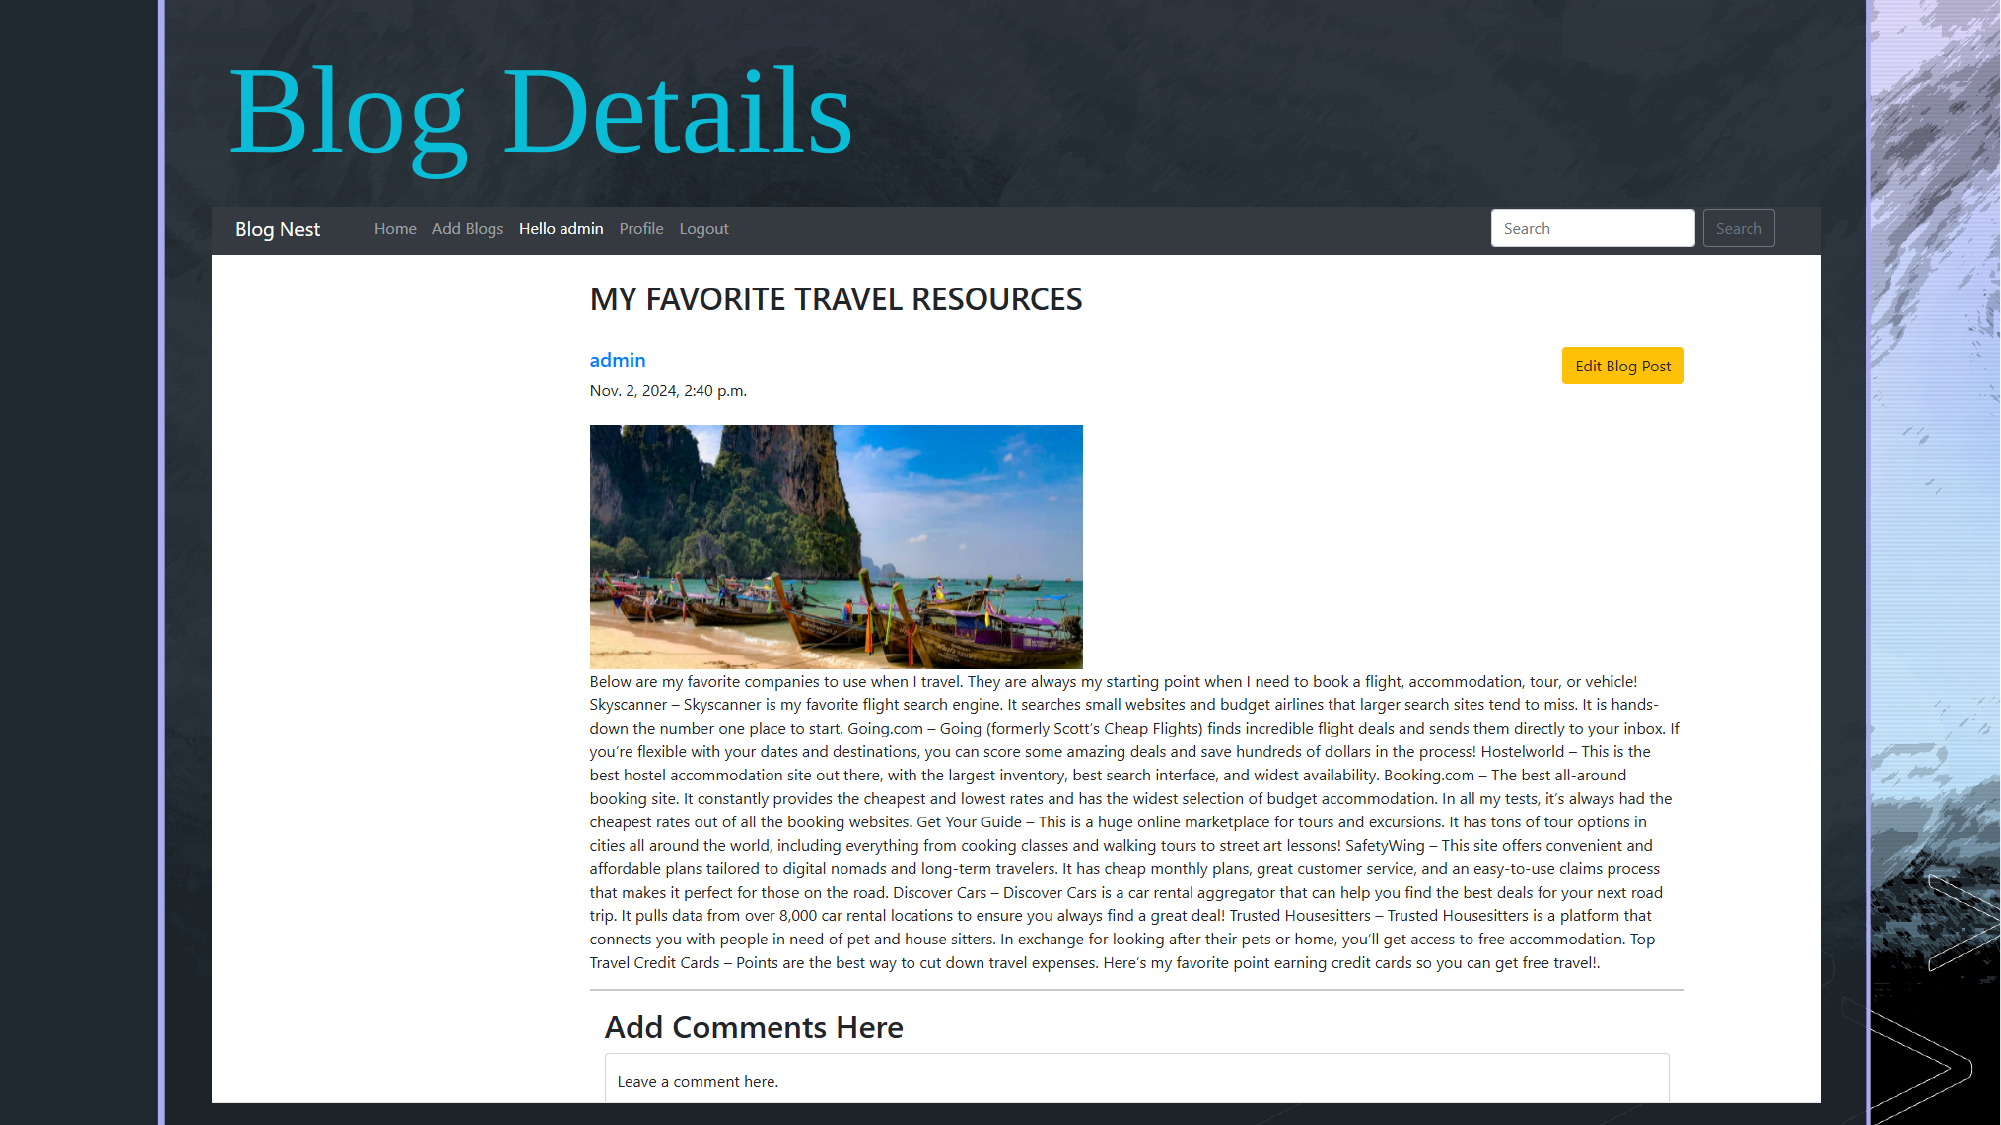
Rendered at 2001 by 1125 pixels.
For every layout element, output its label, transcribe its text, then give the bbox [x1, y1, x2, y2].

picture [212, 207, 1822, 1103]
picture [1871, 0, 2001, 1125]
text_box Blog Details [212, 19, 1213, 185]
